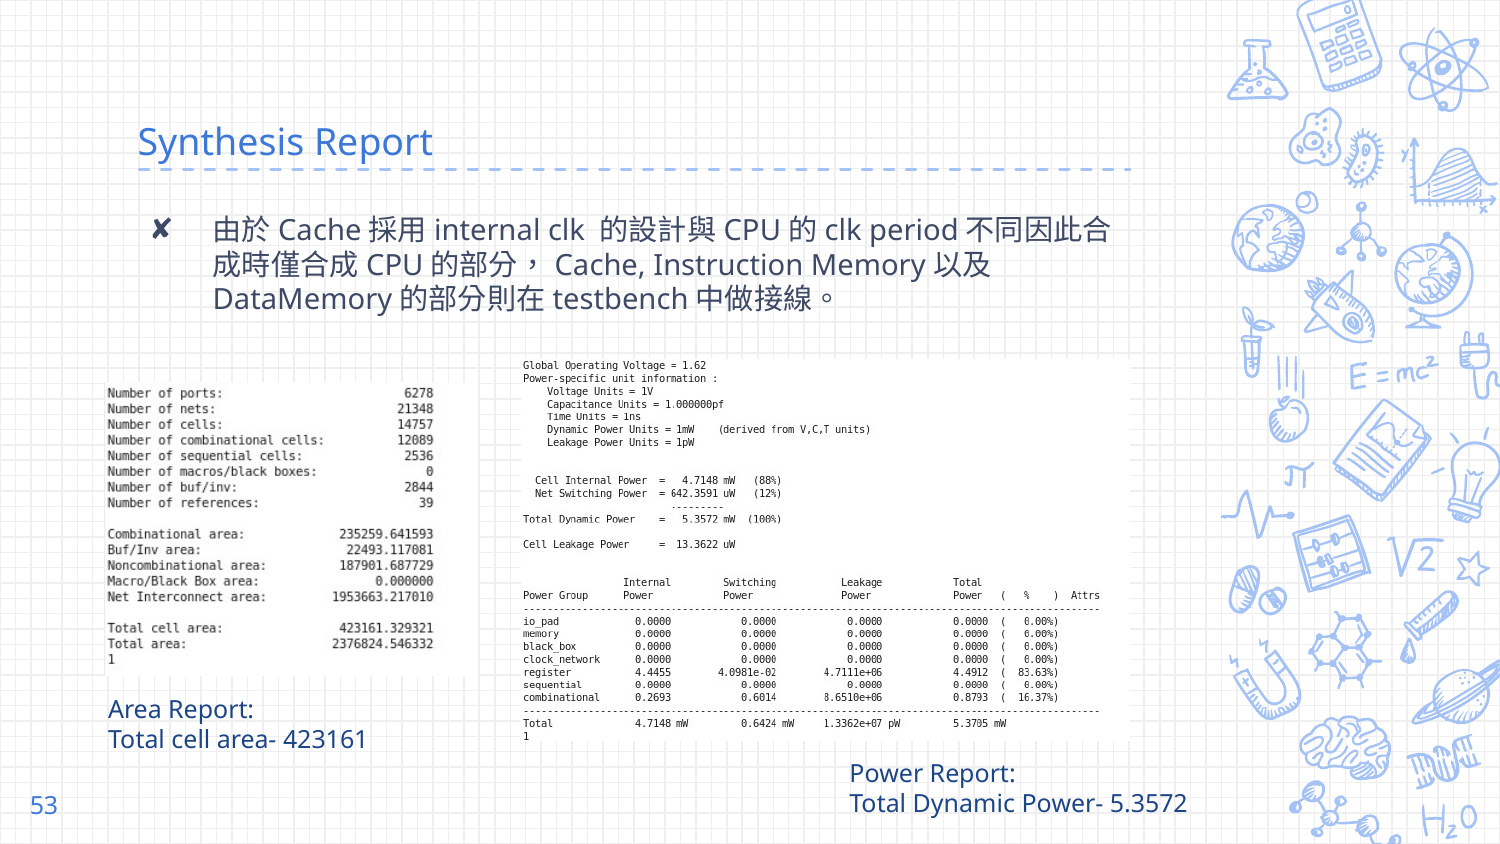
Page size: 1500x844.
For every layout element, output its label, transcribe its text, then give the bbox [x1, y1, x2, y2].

picture [104, 382, 478, 677]
list 由於Cache採用internal clk 的設計與CPU的clk period不同因此合成時僅合成CPU的部分，Cache, Instruction Memory以及DataMemory的部分則在testbench中做接線。 [122, 195, 1130, 789]
slide_number 53 [14, 774, 105, 840]
picture [521, 359, 1131, 742]
title Synthesis Report [122, 36, 1130, 178]
